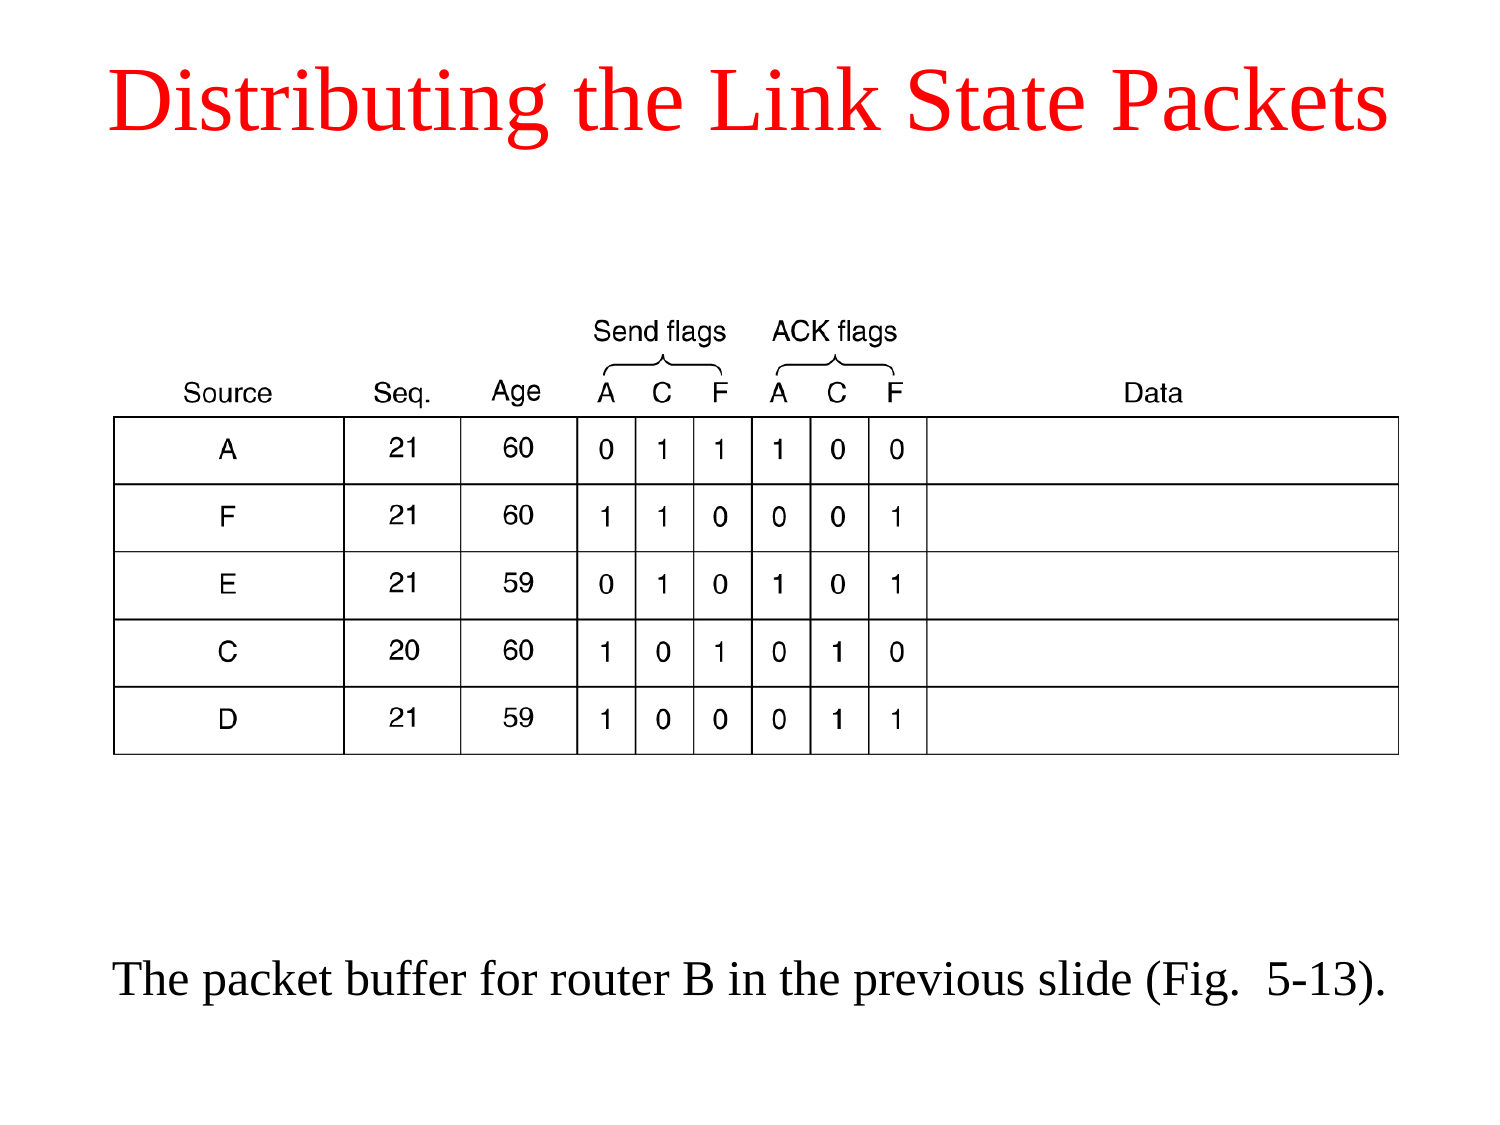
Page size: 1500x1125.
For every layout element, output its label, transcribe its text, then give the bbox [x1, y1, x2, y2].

picture [112, 313, 1400, 755]
title Distributing the Link State Packets [0, 0, 1500, 188]
list The packet buffer for router B in the previous slide (Fig. 5-13). [0, 937, 1500, 1075]
